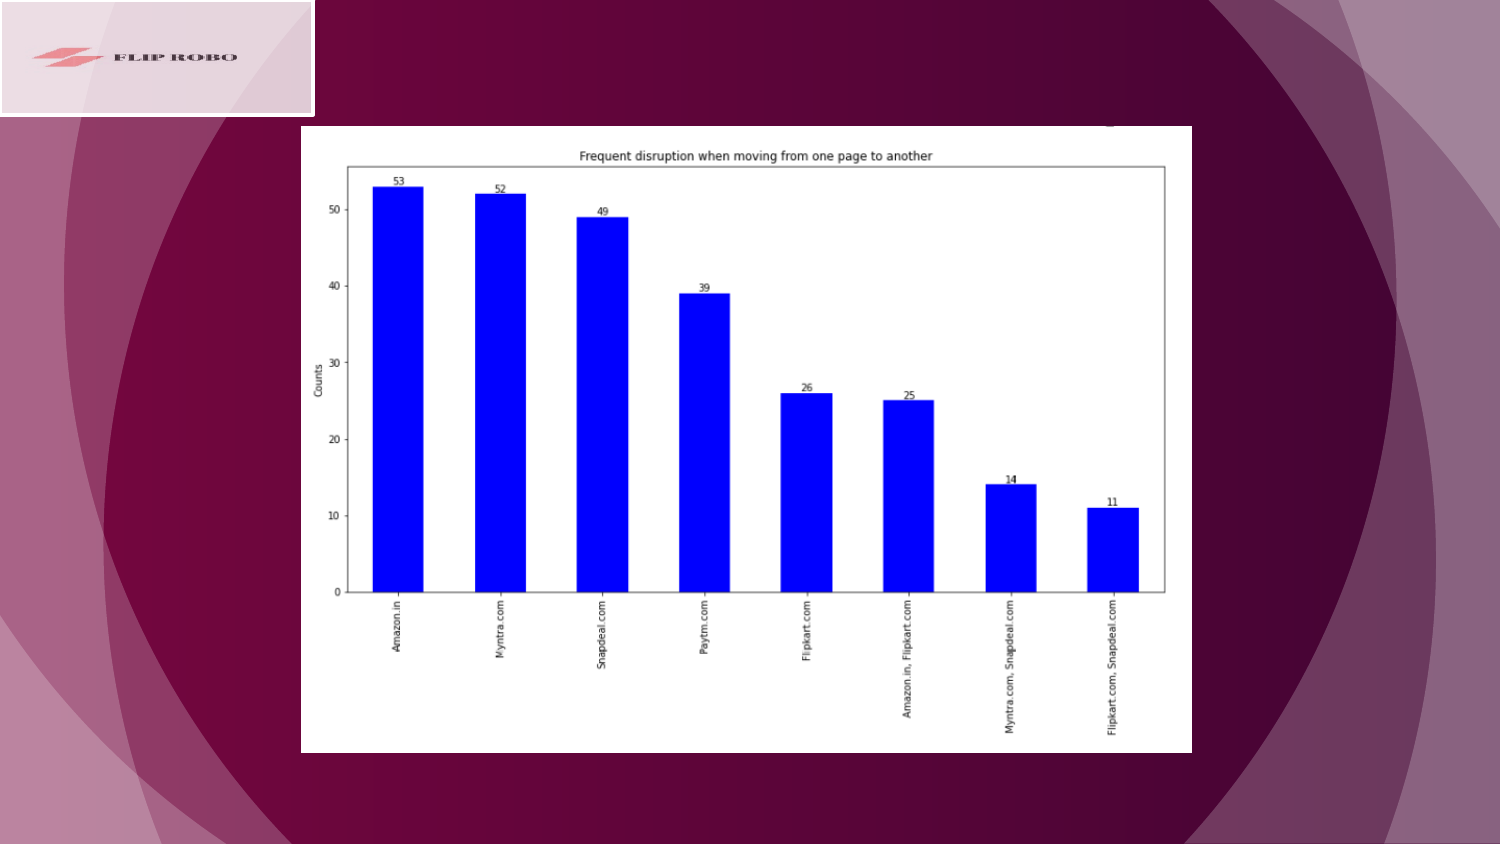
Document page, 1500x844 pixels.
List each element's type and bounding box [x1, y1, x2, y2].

picture [300, 126, 1192, 753]
